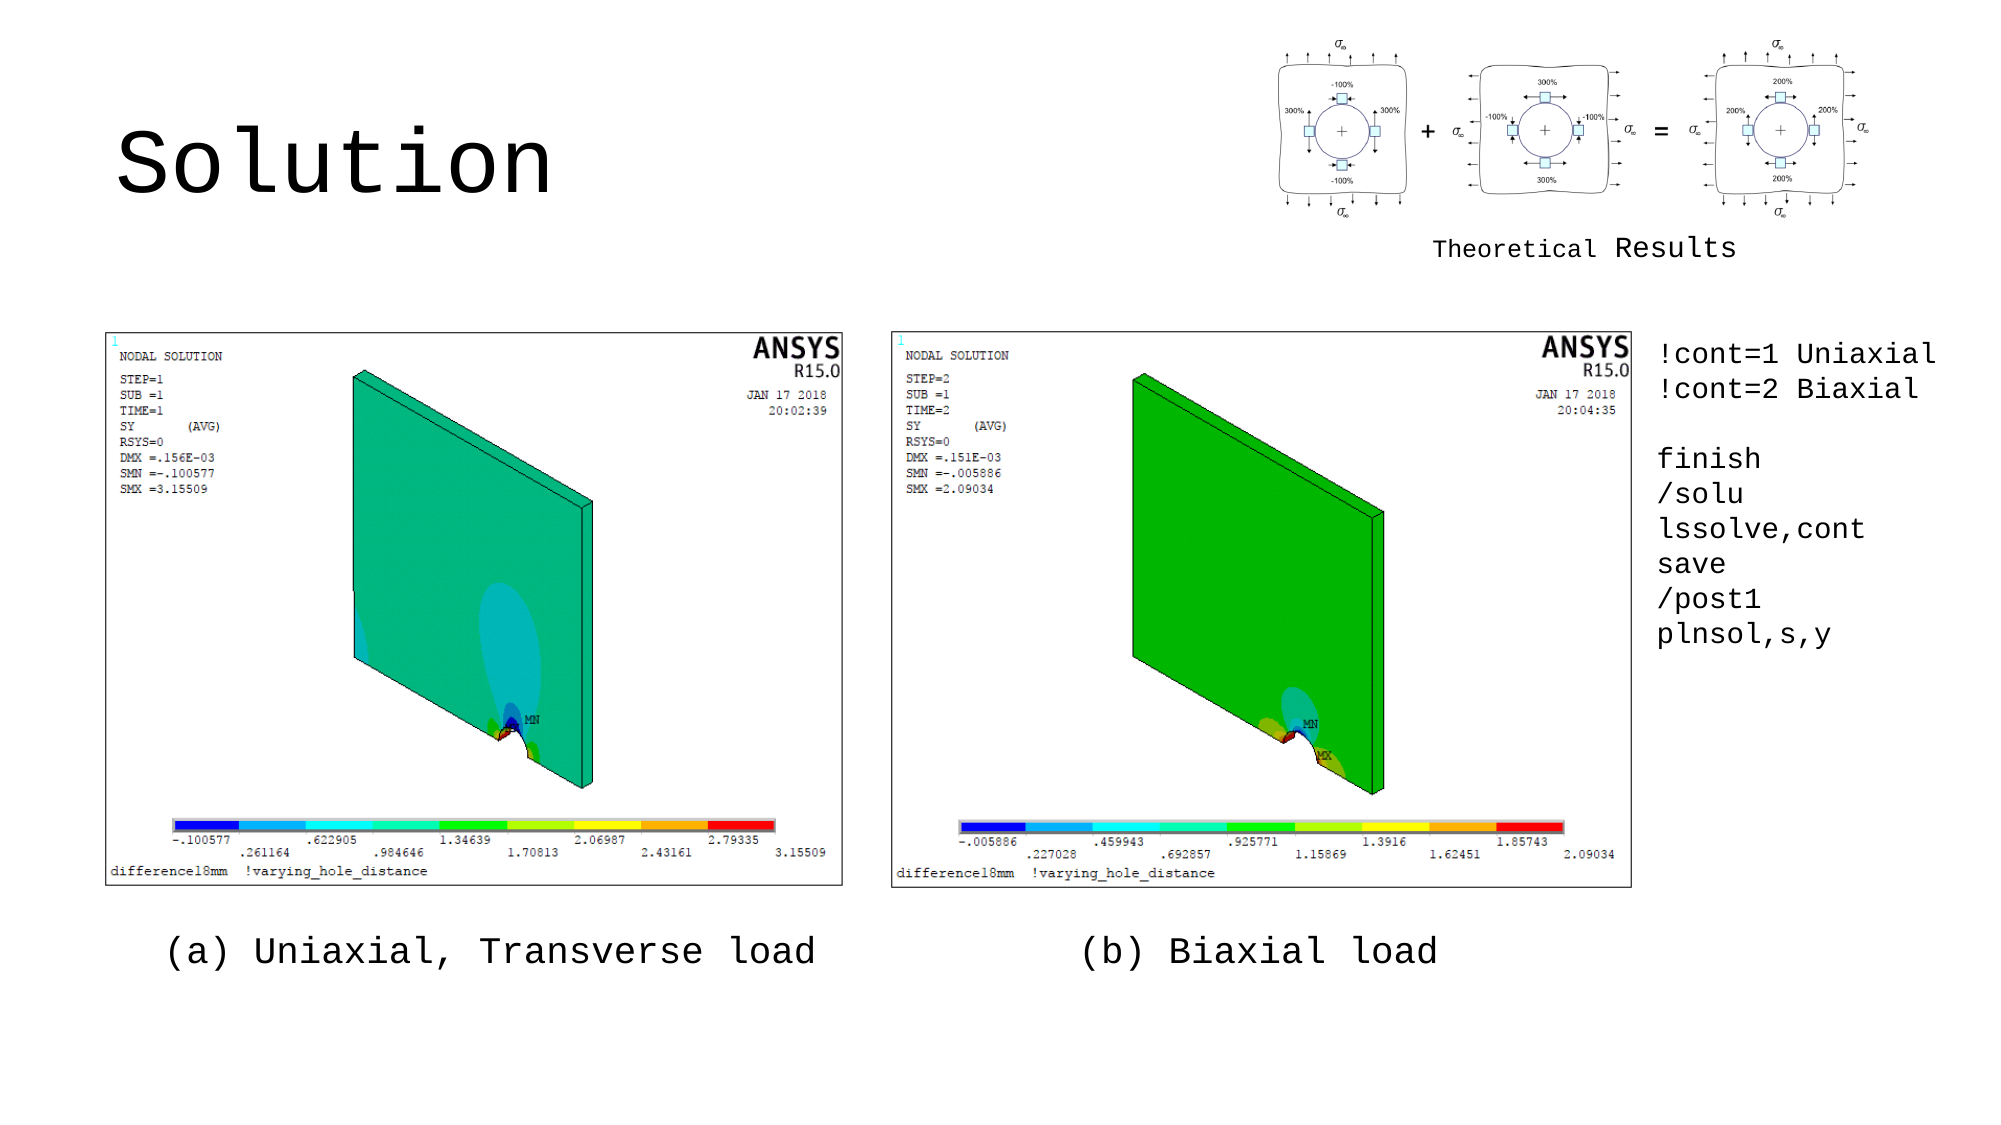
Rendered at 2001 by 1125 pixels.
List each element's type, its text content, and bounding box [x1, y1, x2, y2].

text_box !cont=1 Uniaxial !cont=2 Biaxial finish /solu lssolve,cont save /post1 plnsol,s,y [1641, 326, 2000, 657]
text_box Theoretical Results [1417, 221, 1753, 271]
picture [1261, 36, 1872, 221]
title Solution [100, 54, 1570, 272]
text_box Biaxial load [1063, 918, 1585, 979]
picture [100, 327, 851, 892]
picture [886, 326, 1636, 892]
text_box Uniaxial, Transverse load [149, 918, 1016, 979]
